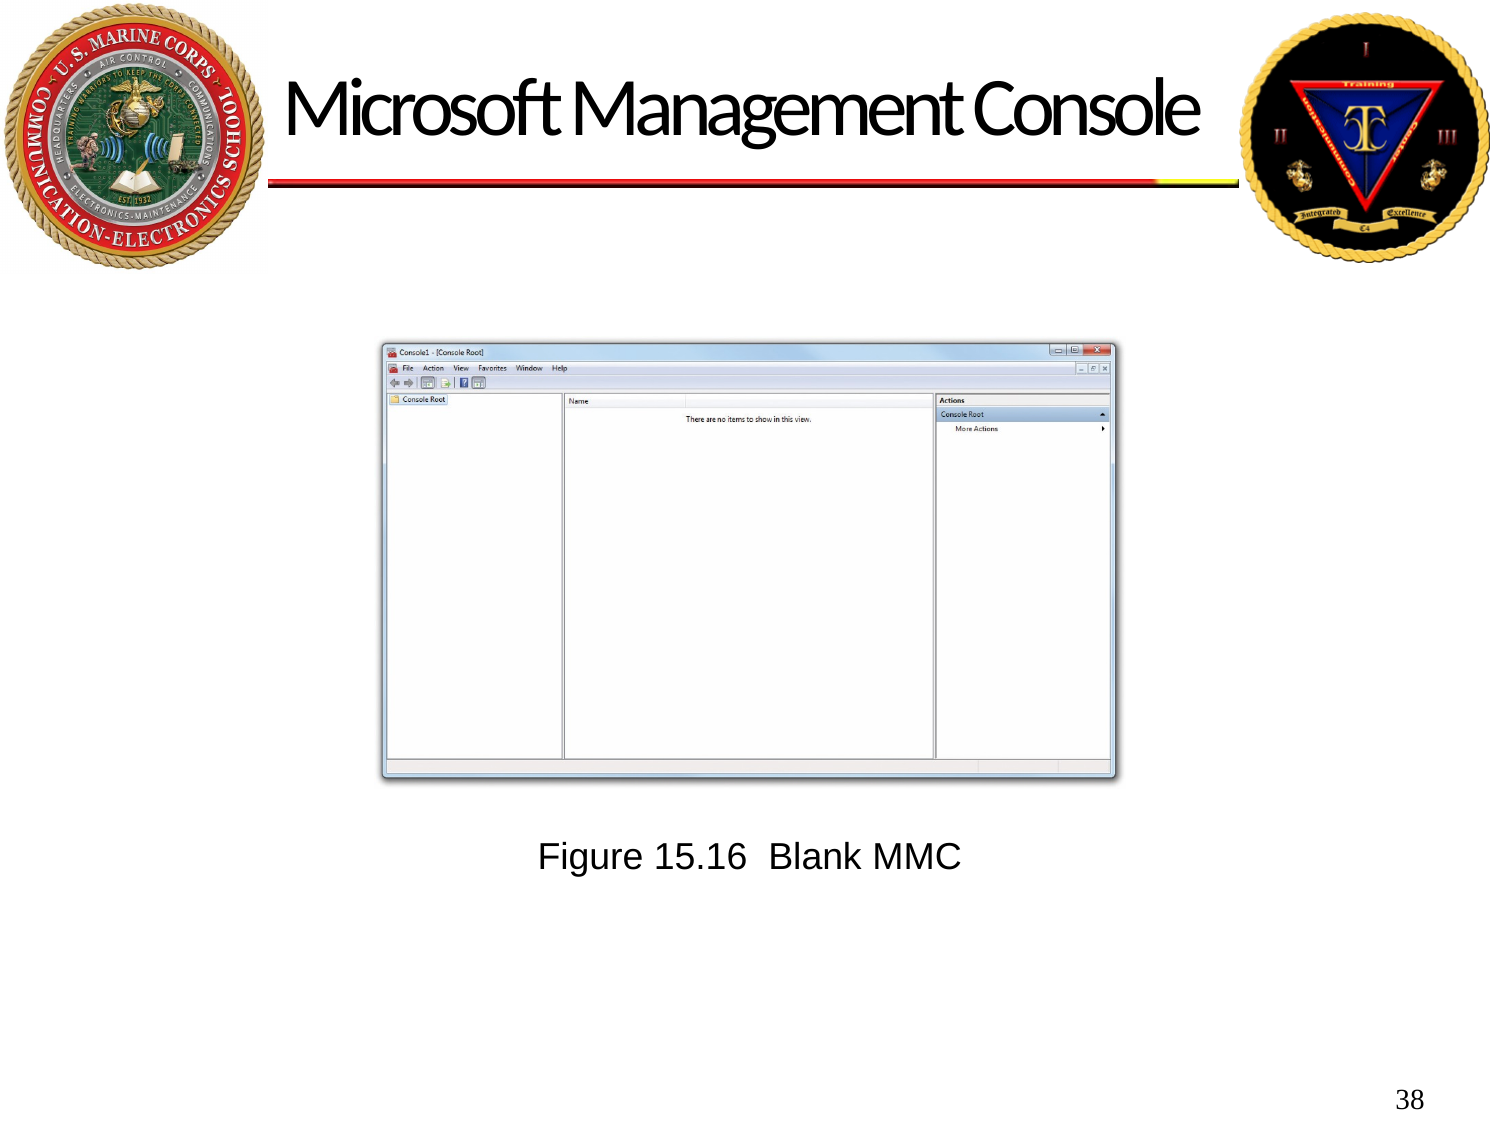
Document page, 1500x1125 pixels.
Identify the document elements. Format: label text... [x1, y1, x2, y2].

picture [0, 0, 268, 274]
text_box Figure 15.16 Blank MMC [522, 824, 978, 885]
title Microsoft Management Console [75, 45, 1425, 233]
picture [1239, 12, 1490, 263]
picture [374, 336, 1126, 789]
